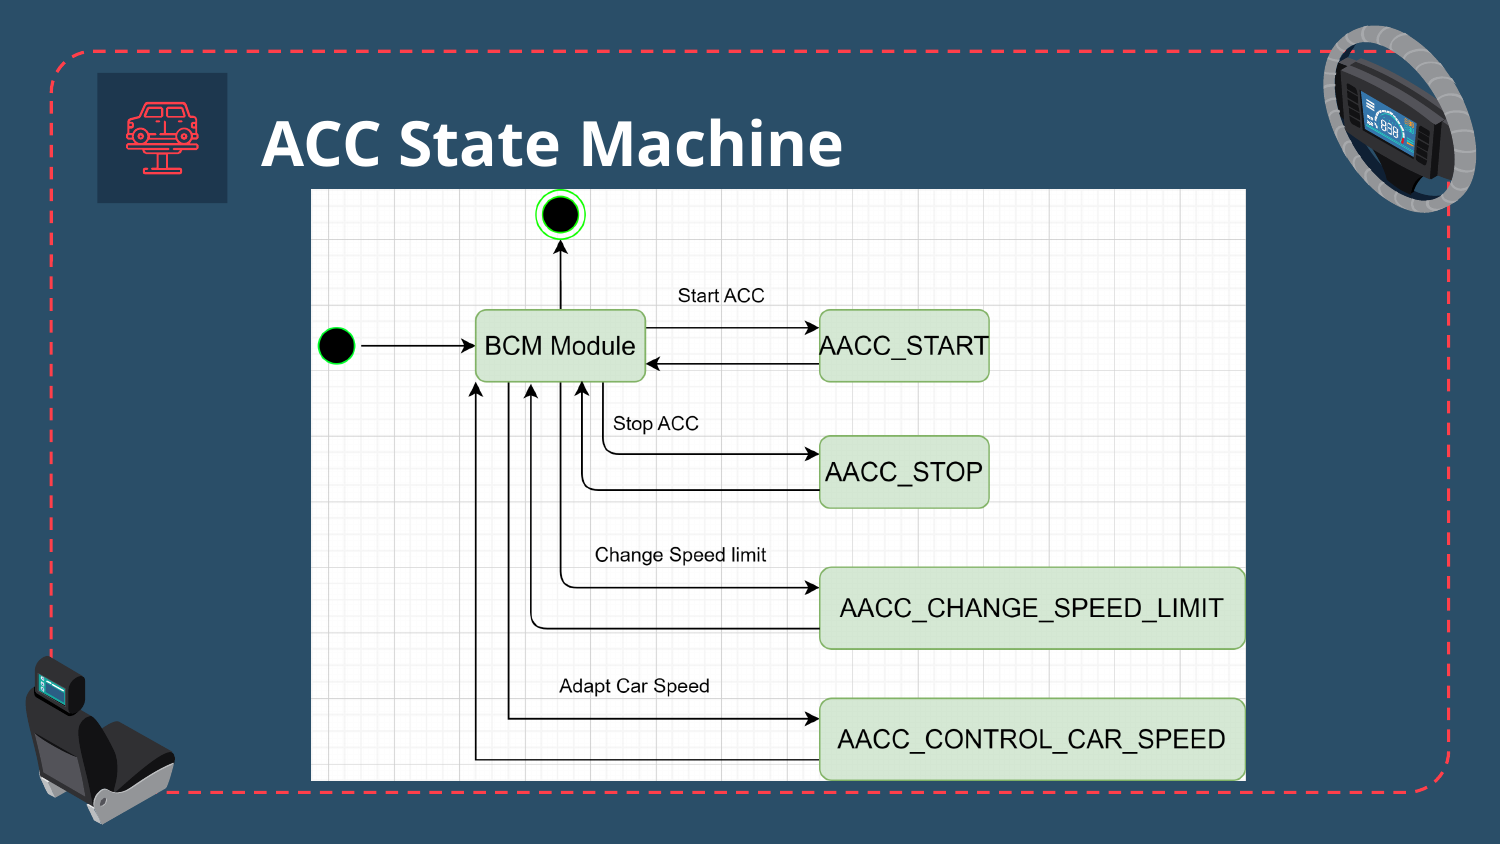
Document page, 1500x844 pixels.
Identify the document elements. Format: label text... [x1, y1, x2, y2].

title ACC State Machine [246, 88, 1016, 162]
picture [311, 189, 1246, 781]
text_box [97, 72, 228, 204]
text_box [125, 101, 199, 175]
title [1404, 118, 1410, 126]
